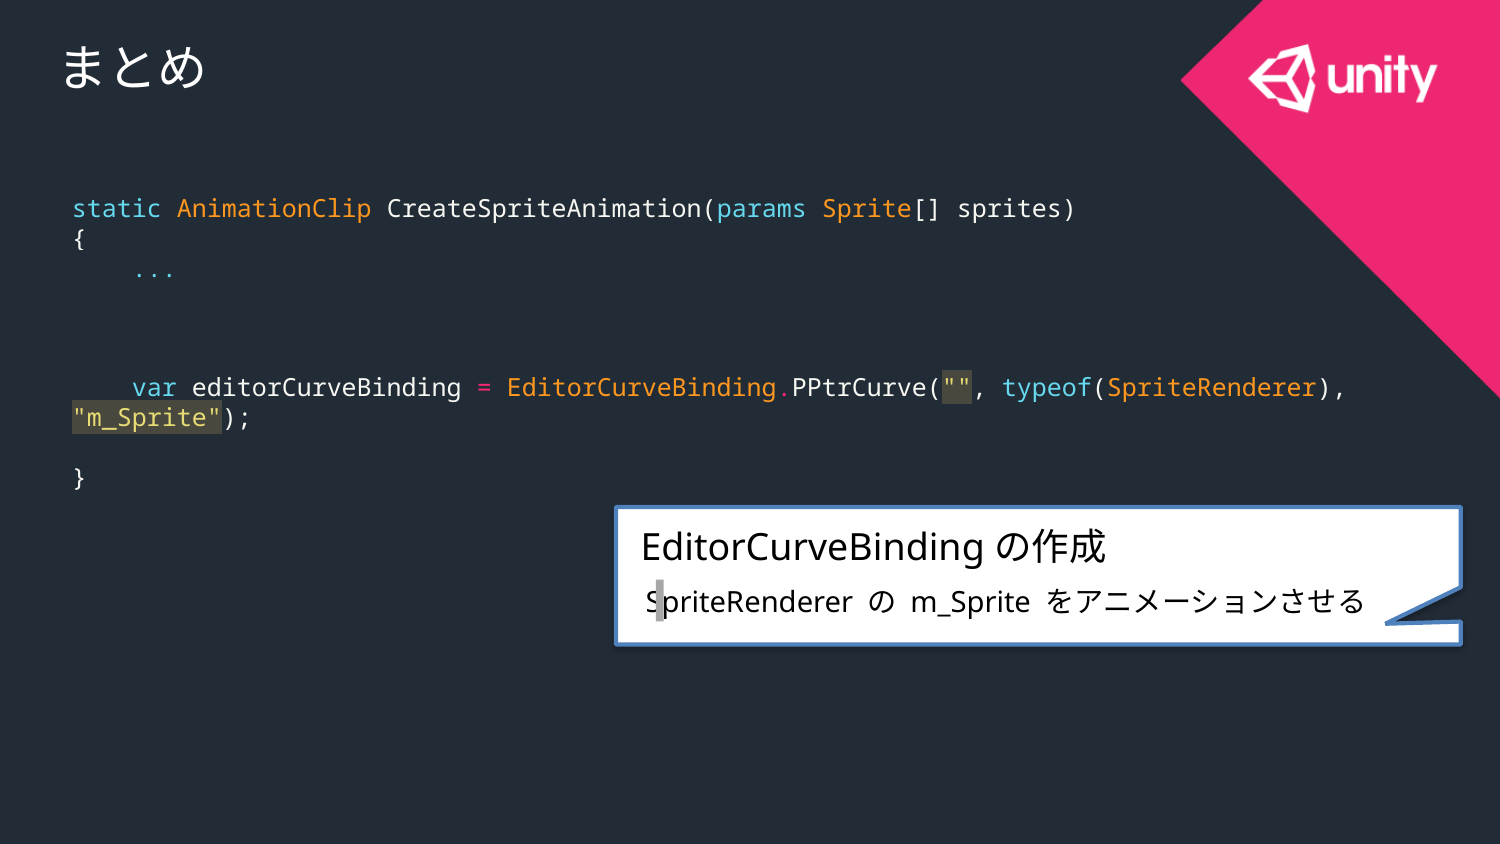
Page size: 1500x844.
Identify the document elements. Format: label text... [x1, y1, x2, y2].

picture [1180, 0, 1500, 400]
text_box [615, 506, 1461, 645]
title まとめ [56, 31, 1174, 103]
text_box static AnimationClip CreateSpriteAnimation(params Sprite[] sprites) { ... var editorCurveBinding = EditorCurveBinding.PPtrCurve("", typeof(SpriteRenderer), "m_Sprite"); } [57, 184, 1470, 500]
